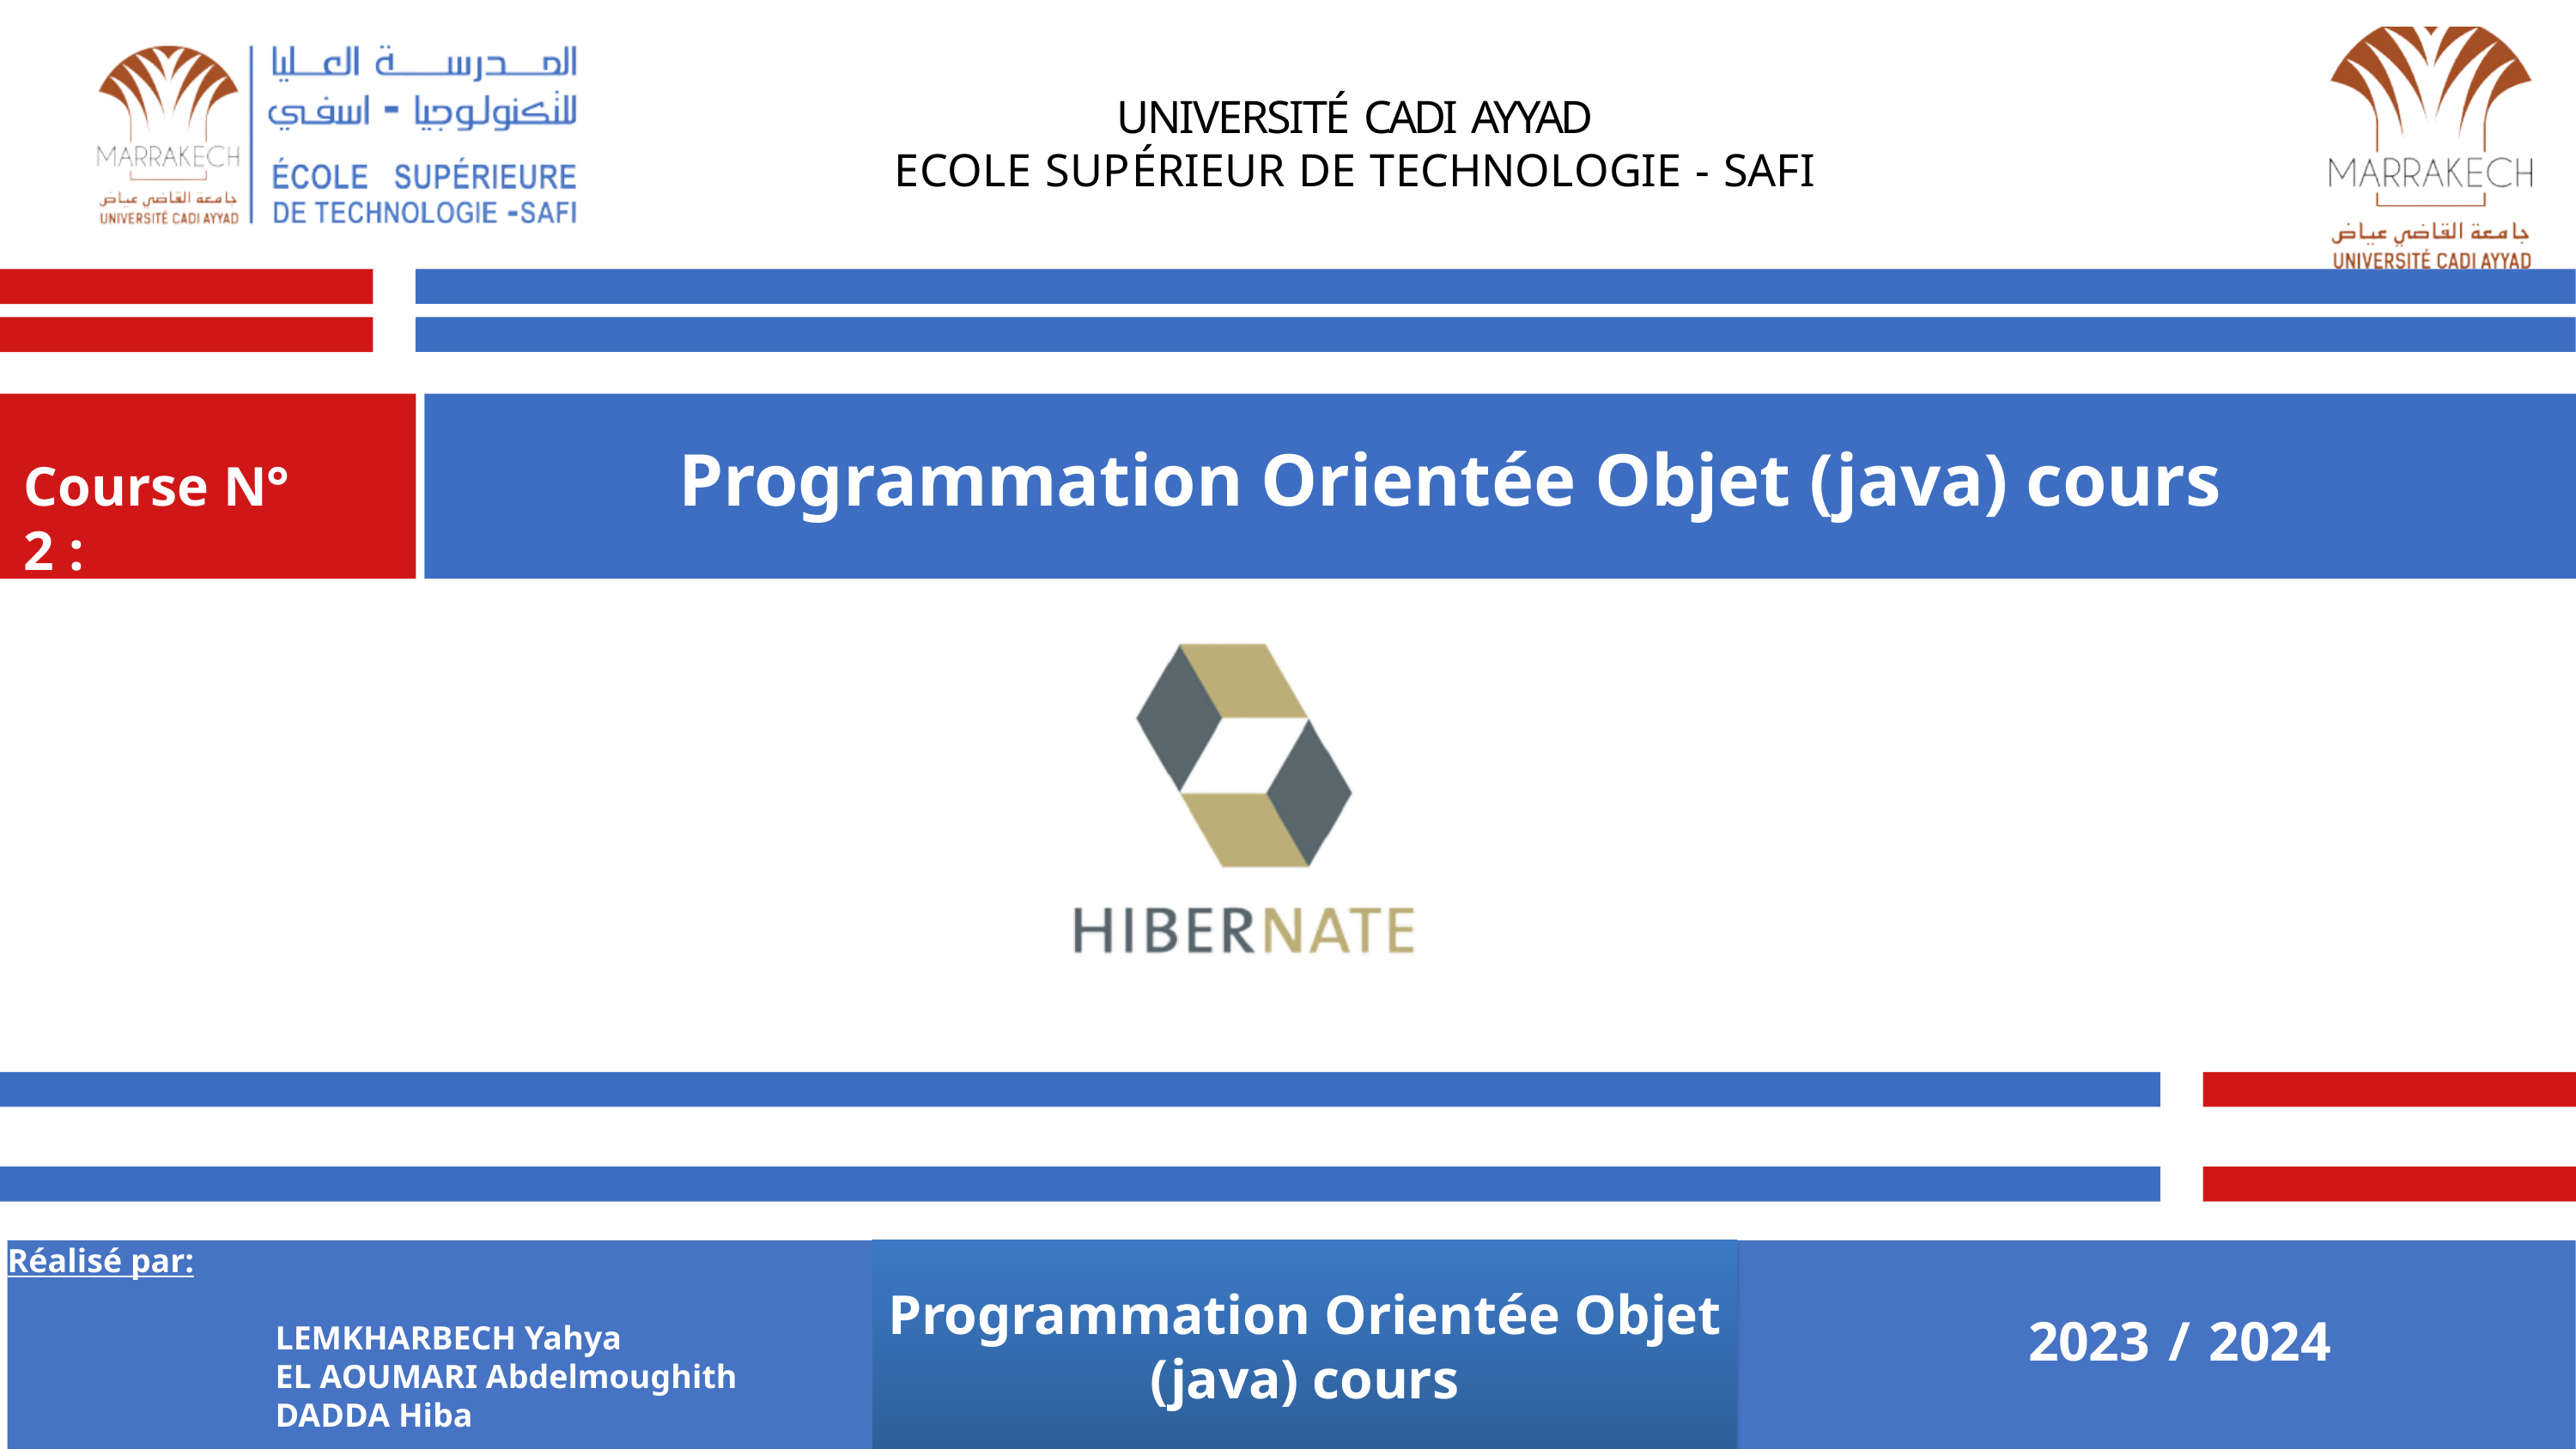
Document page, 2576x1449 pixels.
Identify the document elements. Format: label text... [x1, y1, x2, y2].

text_box 2023 / 2024 [2026, 1306, 2342, 1373]
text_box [0, 0, 2576, 353]
text_box [0, 393, 416, 579]
text_box [424, 393, 2576, 579]
title Programmation Orientée Objet (java) cours [648, 433, 2252, 677]
text_box [1738, 1240, 2576, 1449]
text_box [2202, 1166, 2576, 1202]
text_box Programmation Orientée Objet (java) cours [872, 1240, 1738, 1449]
text_box Réalisé par: LEMKHARBECH Yahya EL AOUMARI Abdelmoughith DADDA Hiba [7, 1240, 872, 1449]
text_box [0, 1071, 2160, 1107]
text_box Course N° 2 : [21, 451, 312, 582]
text_box [2202, 1071, 2576, 1107]
picture [2330, 27, 2532, 269]
text_box [0, 1166, 2160, 1202]
picture [737, 606, 1839, 1016]
